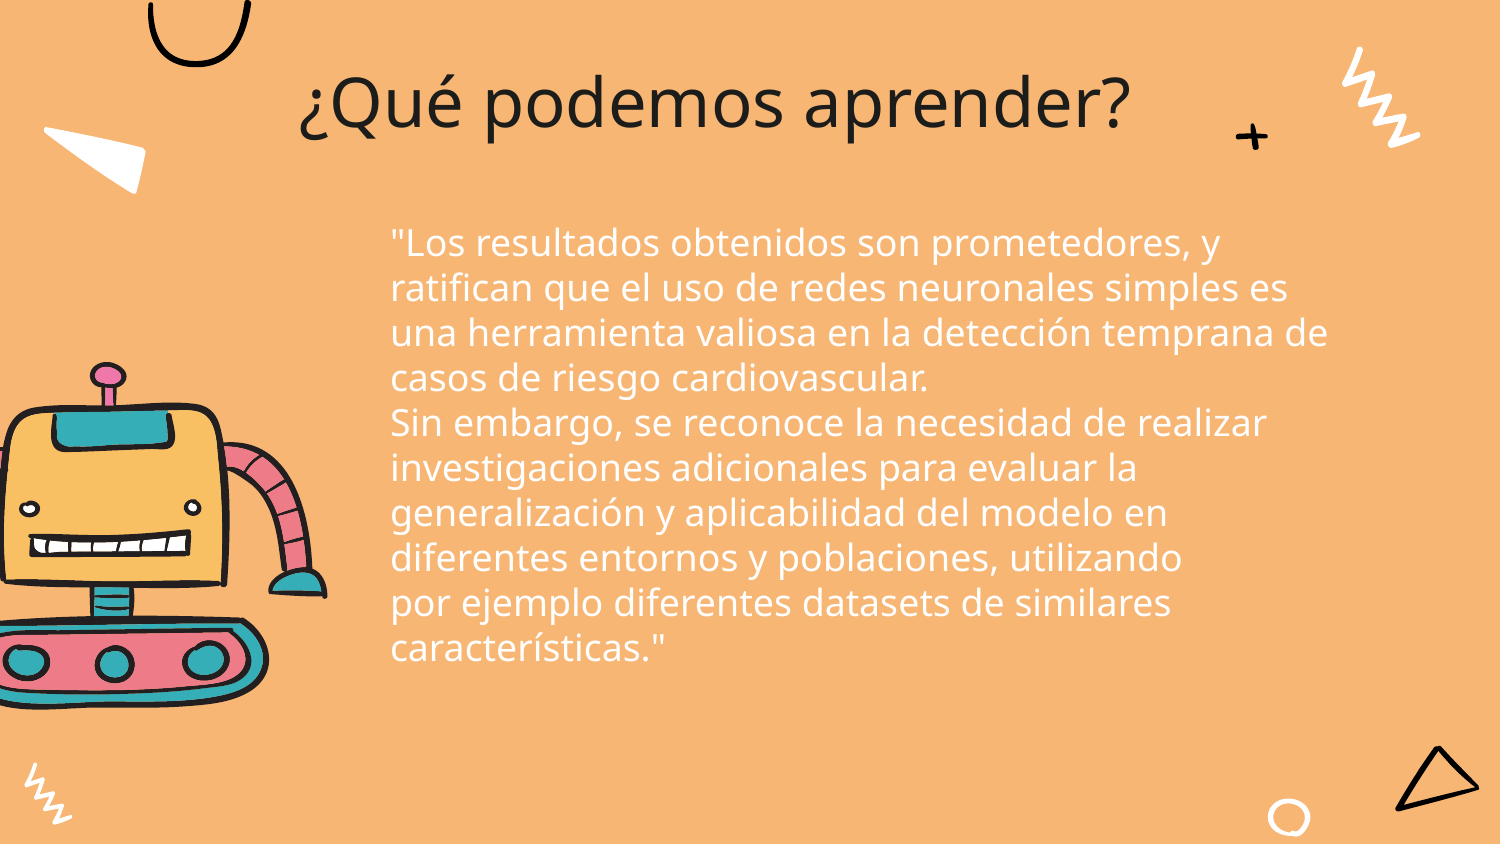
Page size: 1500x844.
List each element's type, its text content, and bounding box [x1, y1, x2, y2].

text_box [0, 361, 328, 710]
title ¿Qué podemos aprender? [83, 43, 1348, 132]
text_box "Los resultados obtenidos son prometedores, y ratifican que el uso de redes neuronales simples es una herramienta valiosa en la detección temprana de casos de riesgo cardiovascular. Sin embargo, se reconoce la necesidad de realizar investigaciones adicionales para evaluar la generalización y aplicabilidad del modelo en diferentes entornos y poblaciones, utilizando por ejemplo diferentes datasets de similares características." [375, 210, 1355, 676]
